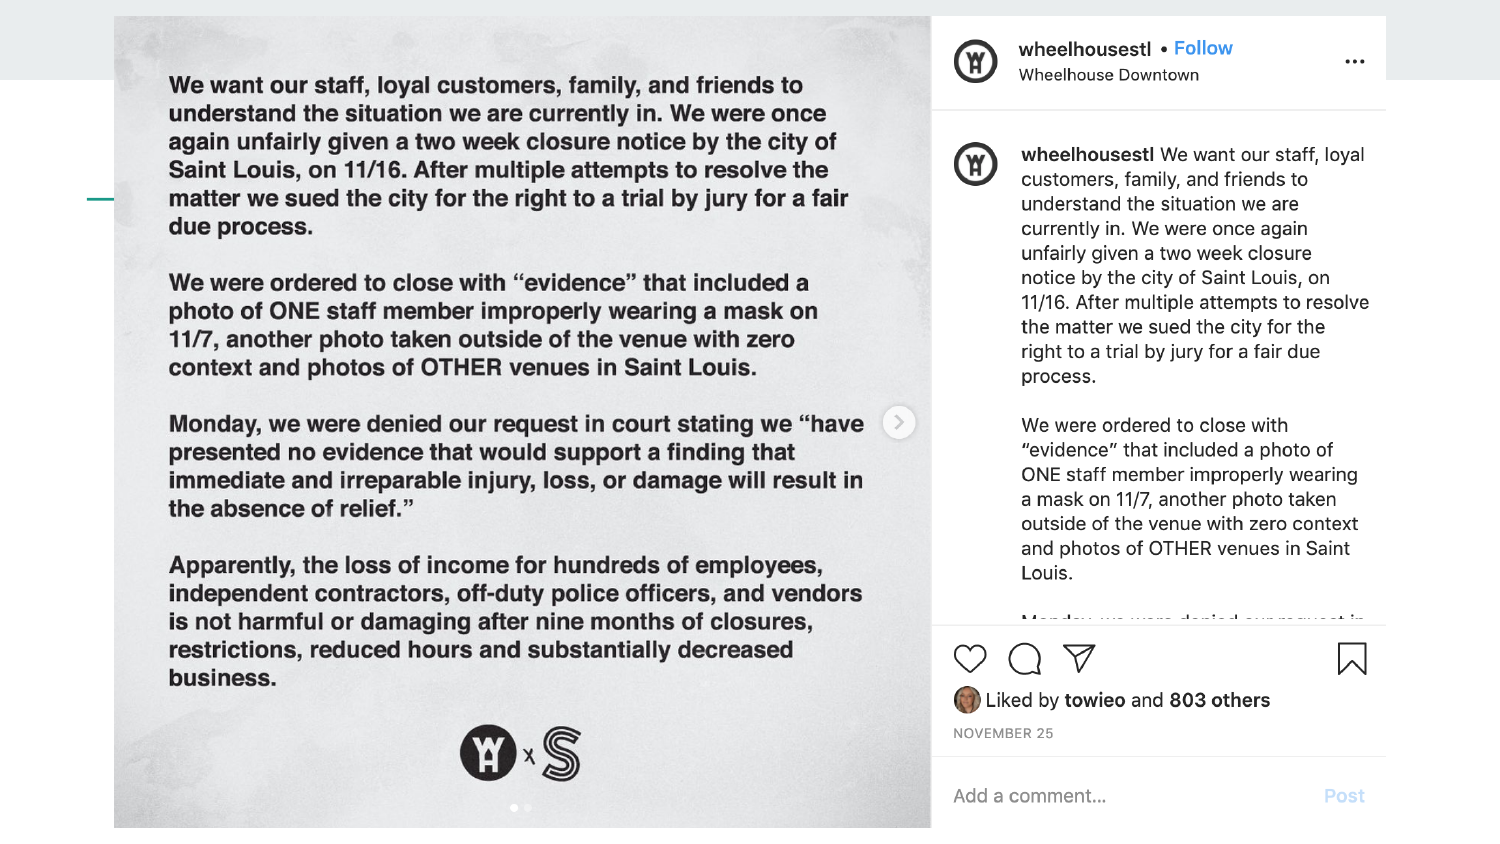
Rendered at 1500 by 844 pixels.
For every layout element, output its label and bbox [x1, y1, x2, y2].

picture [113, 16, 1386, 828]
